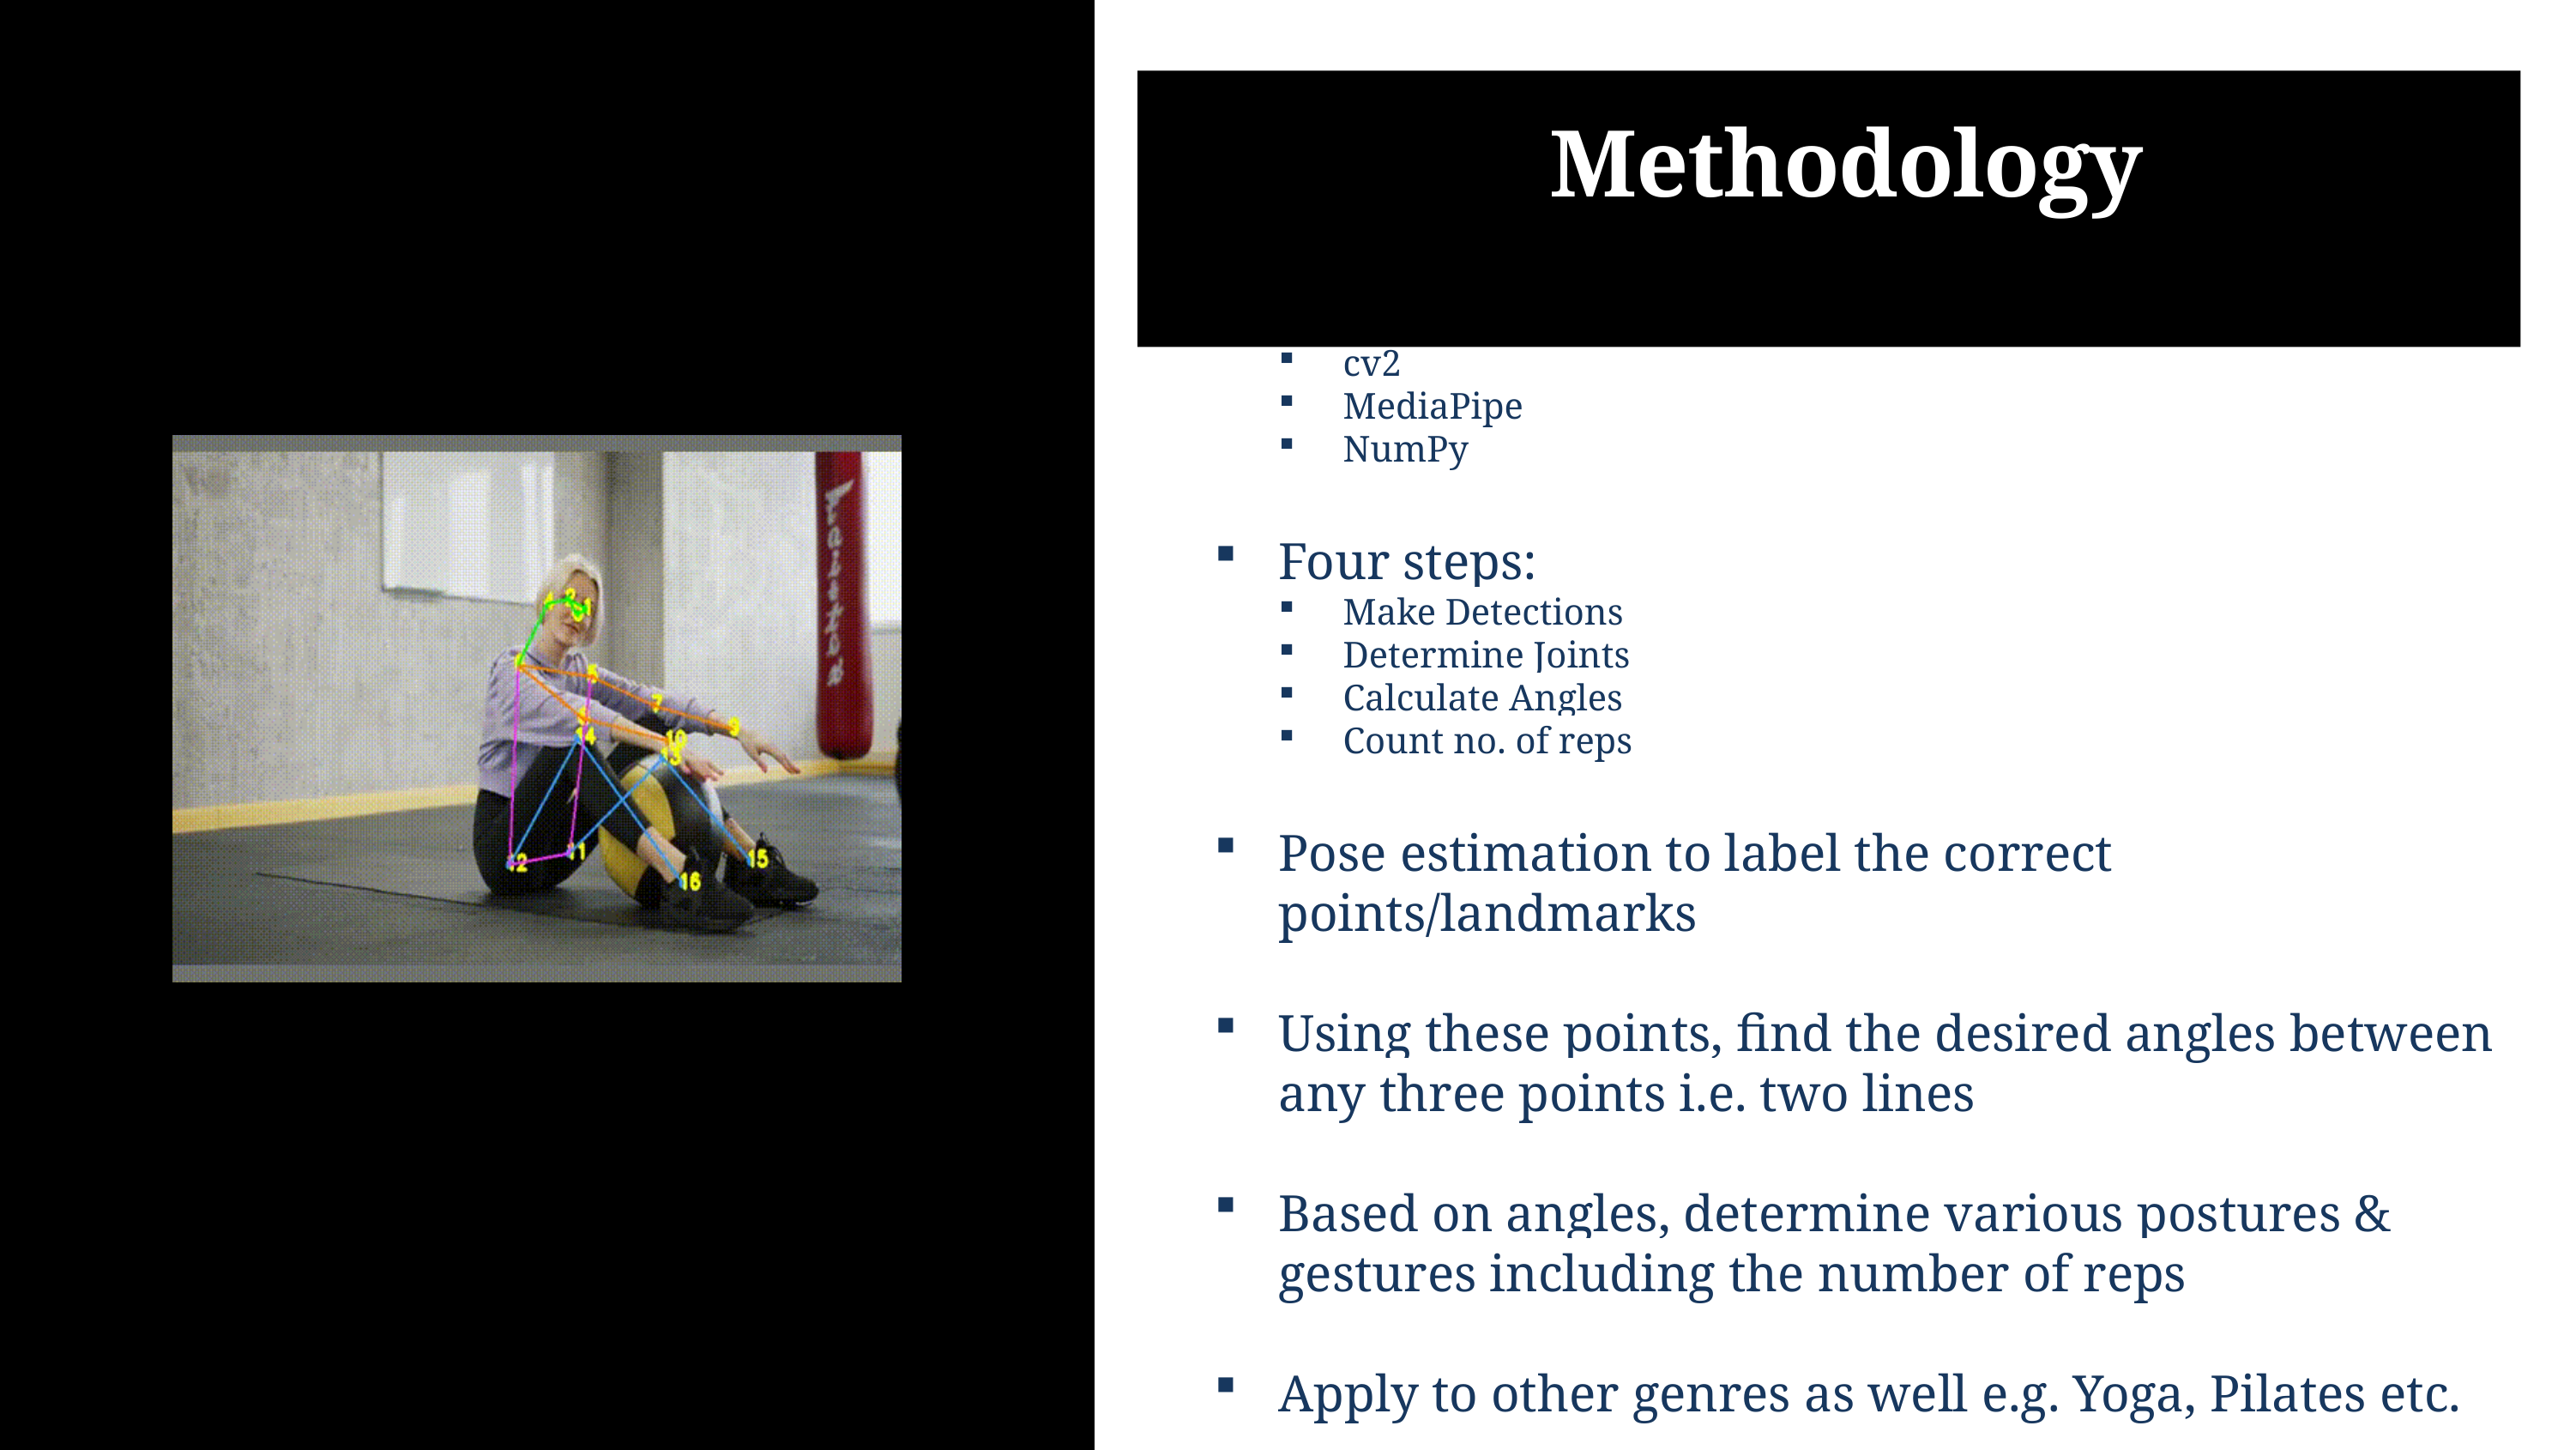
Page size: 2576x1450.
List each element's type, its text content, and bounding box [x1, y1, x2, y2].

picture [172, 435, 902, 982]
text_box Modules to be used: cv2 MediaPipe NumPy Four steps: Make Detections Determine Joints Calculate Angles Count no. of reps Pose estimation to label the correct points/landmarks Using these points, find the desired angles between any three points i.e. two lines Based on angles, determine various postures & gestures including the number of reps Apply to other genres as well e.g. Yoga, Pilates etc. [1137, 231, 2553, 1450]
title Methodology [1137, 70, 2521, 347]
text_box [0, 0, 1095, 1450]
